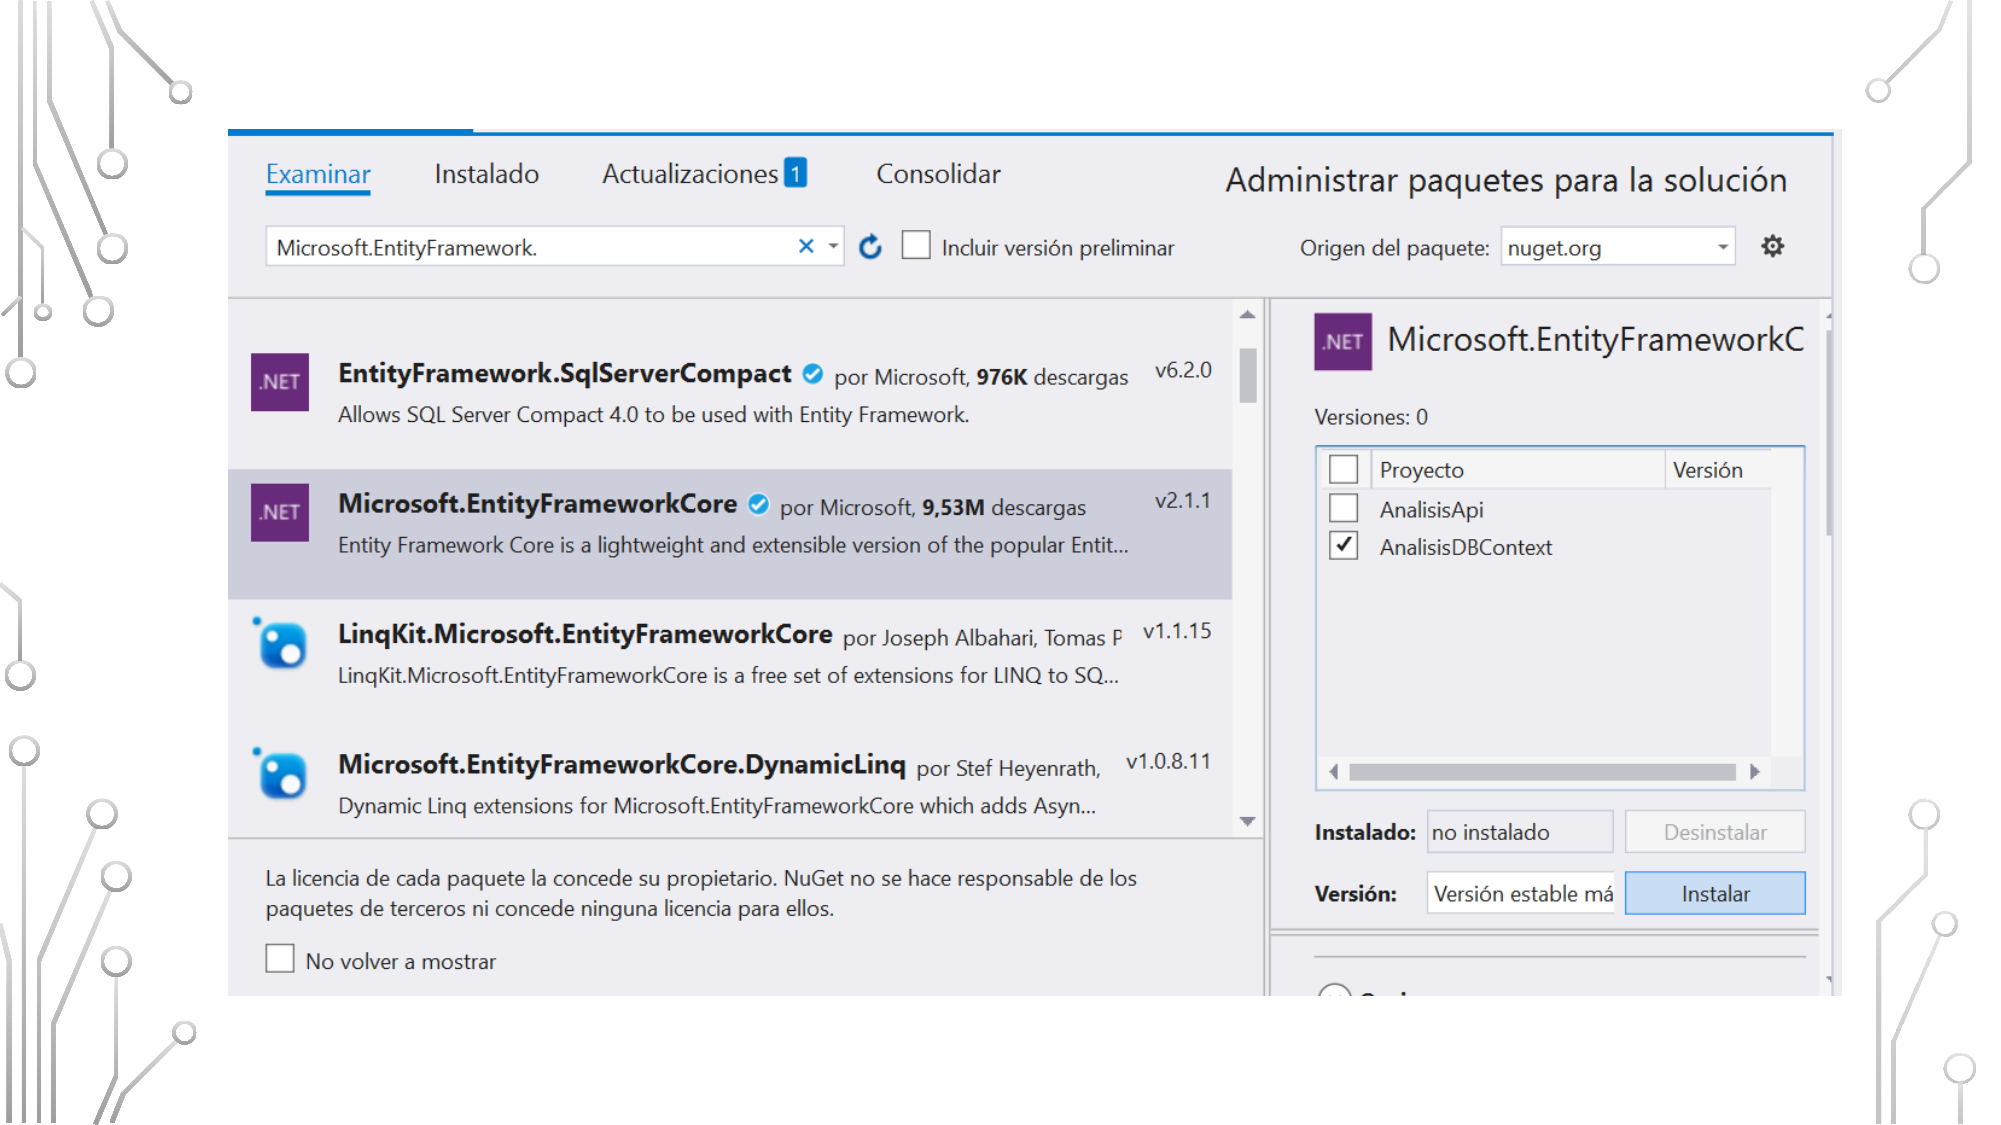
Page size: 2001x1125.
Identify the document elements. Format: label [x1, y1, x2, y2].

picture [227, 128, 1843, 997]
